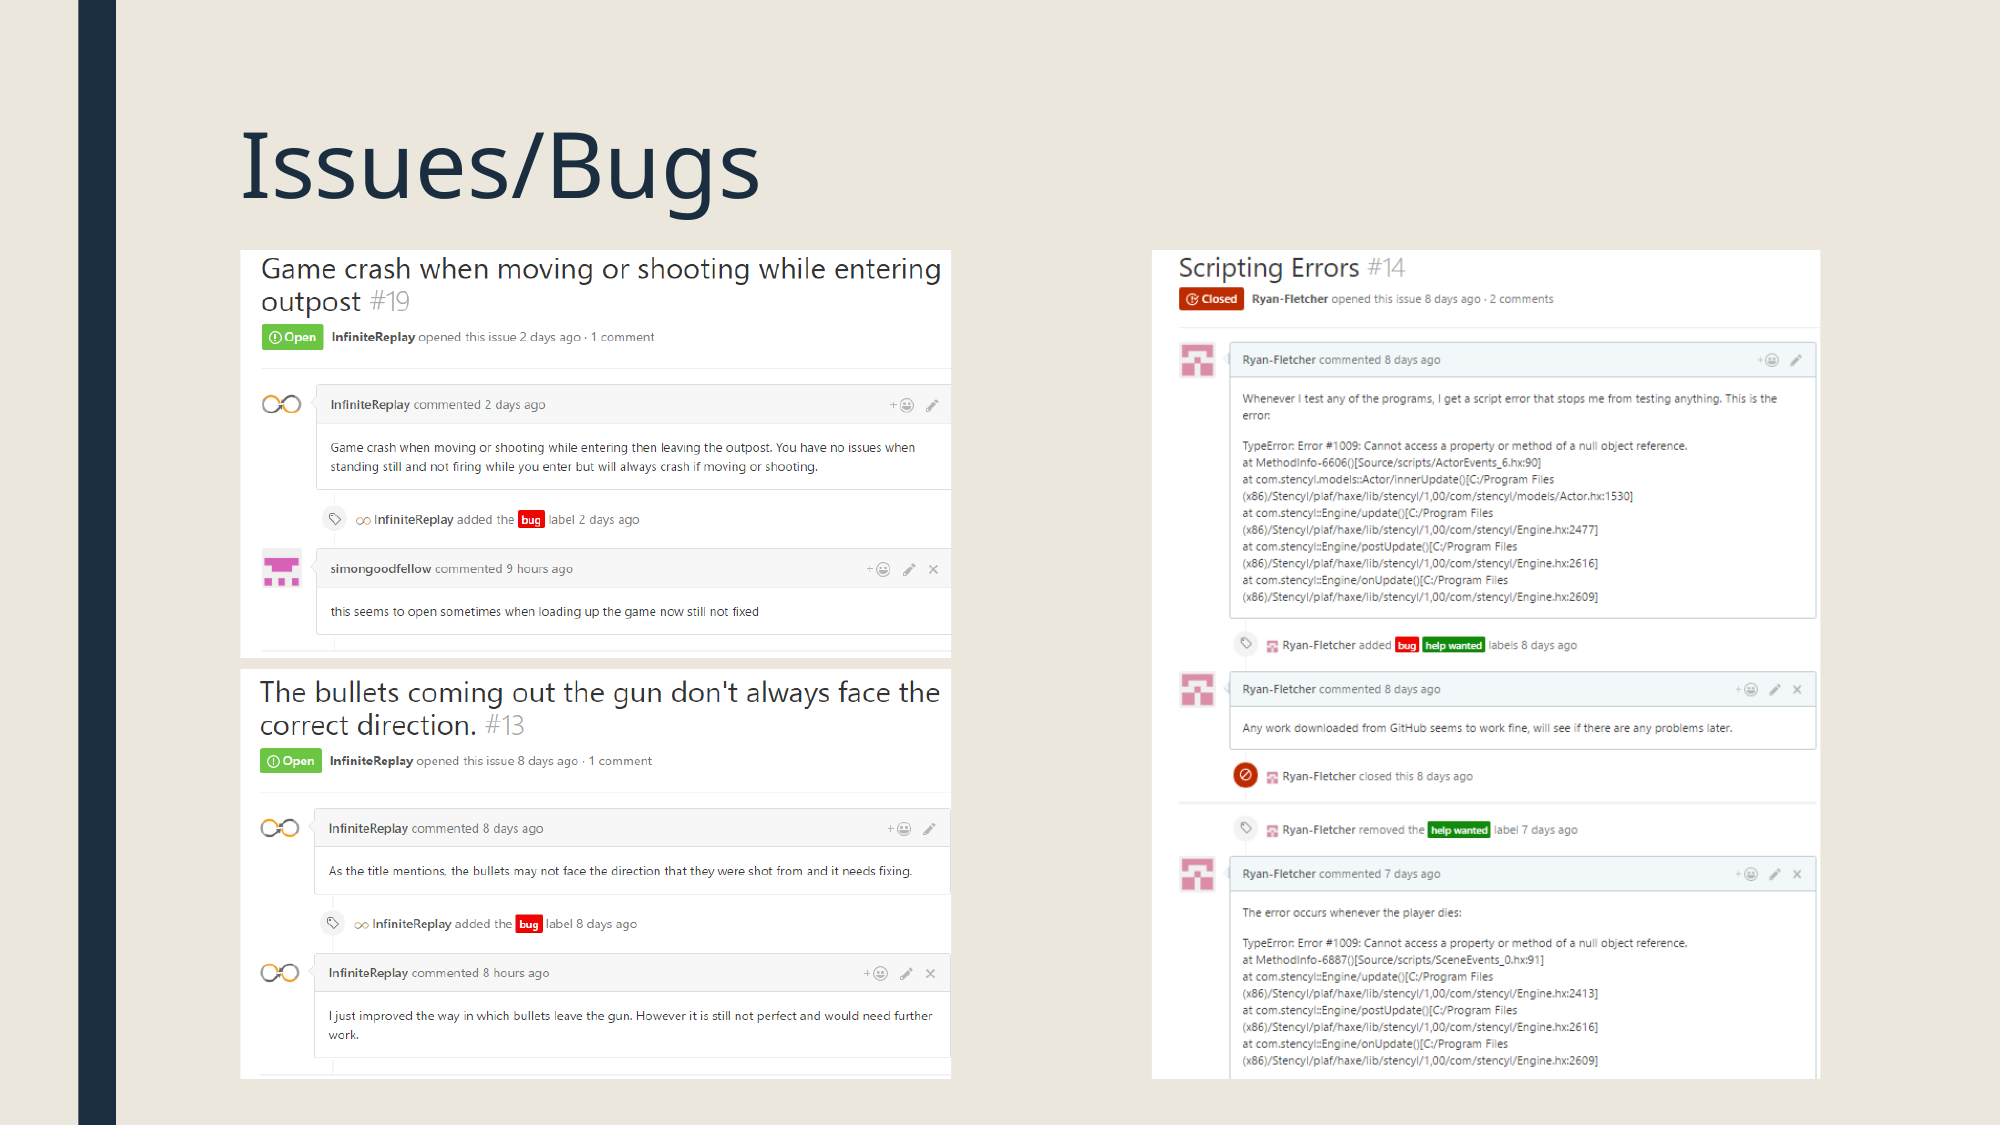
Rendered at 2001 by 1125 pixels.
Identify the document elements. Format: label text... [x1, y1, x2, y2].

picture [240, 250, 952, 658]
title Issues/Bugs [225, 112, 1800, 357]
picture [240, 669, 952, 1079]
picture [1151, 250, 1821, 1079]
